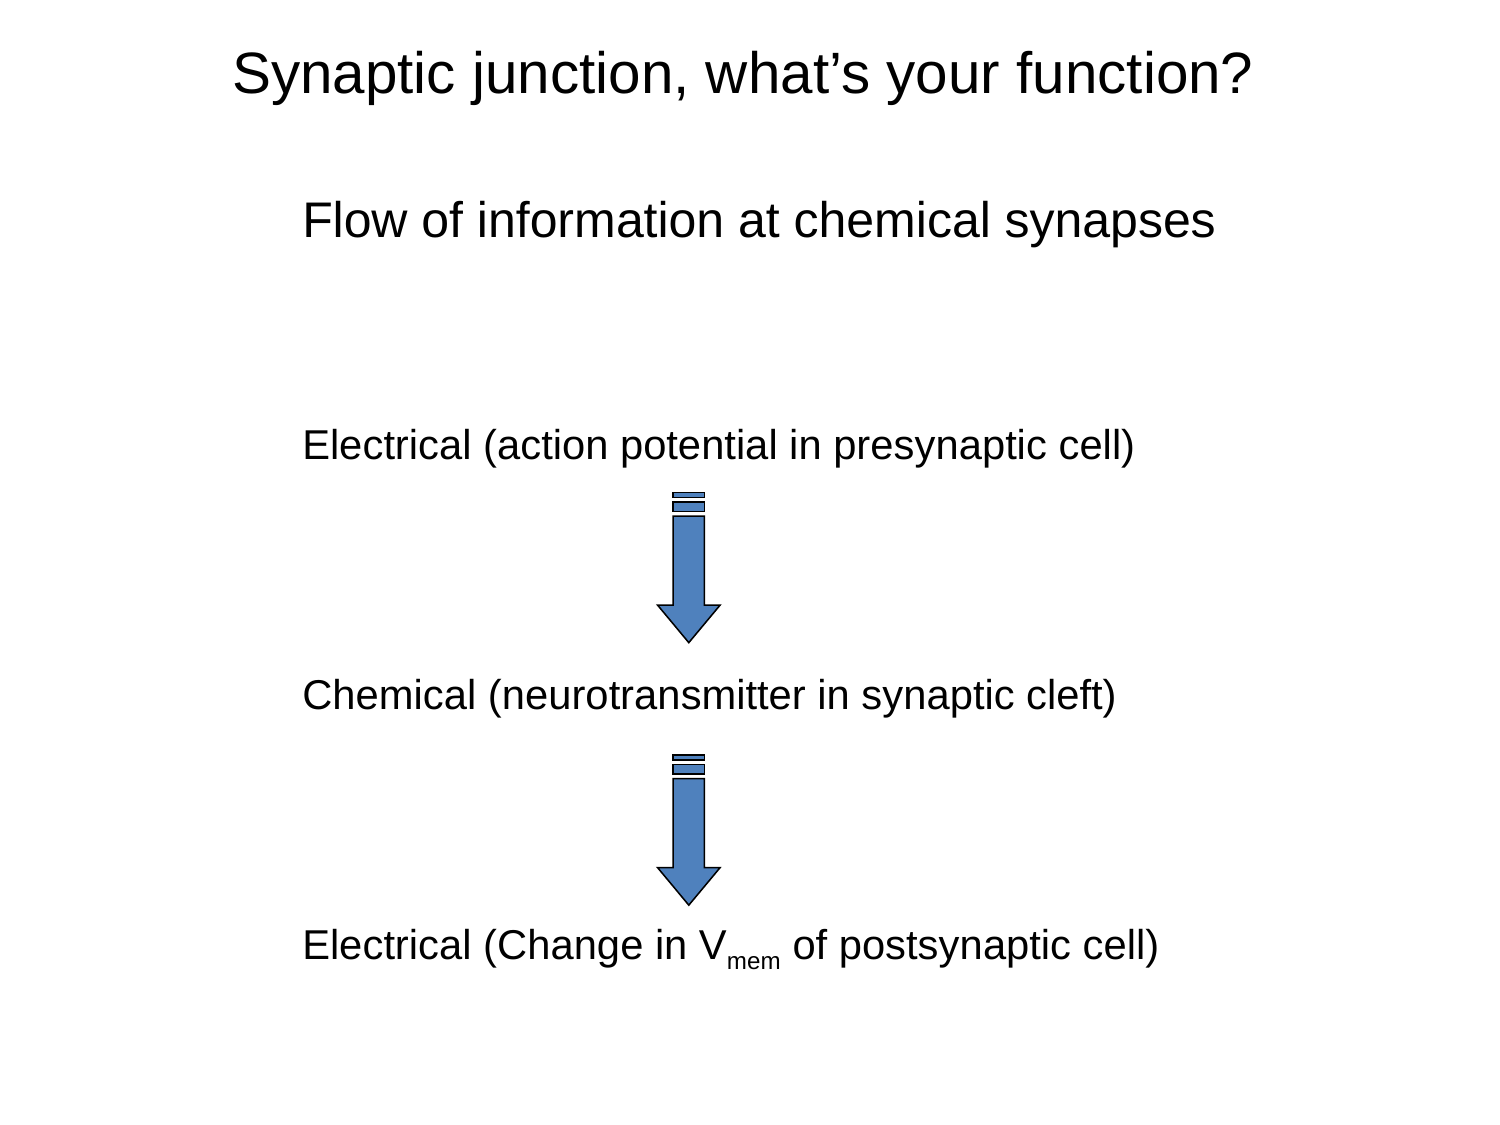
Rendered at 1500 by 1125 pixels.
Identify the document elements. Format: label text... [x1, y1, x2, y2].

text_box [657, 778, 721, 906]
text_box Synaptic junction, what’s your function? [217, 27, 1270, 113]
text_box Flow of information at chemical synapses Electrical (action potential in presynaptic cell) Chemical (neurotransmitter in synaptic cleft) Electrical (Change in Vmem of postsynaptic cell) [287, 180, 1233, 982]
text_box [673, 755, 705, 760]
text_box [673, 501, 705, 512]
text_box [673, 492, 705, 498]
text_box [673, 764, 705, 774]
text_box [657, 516, 721, 643]
